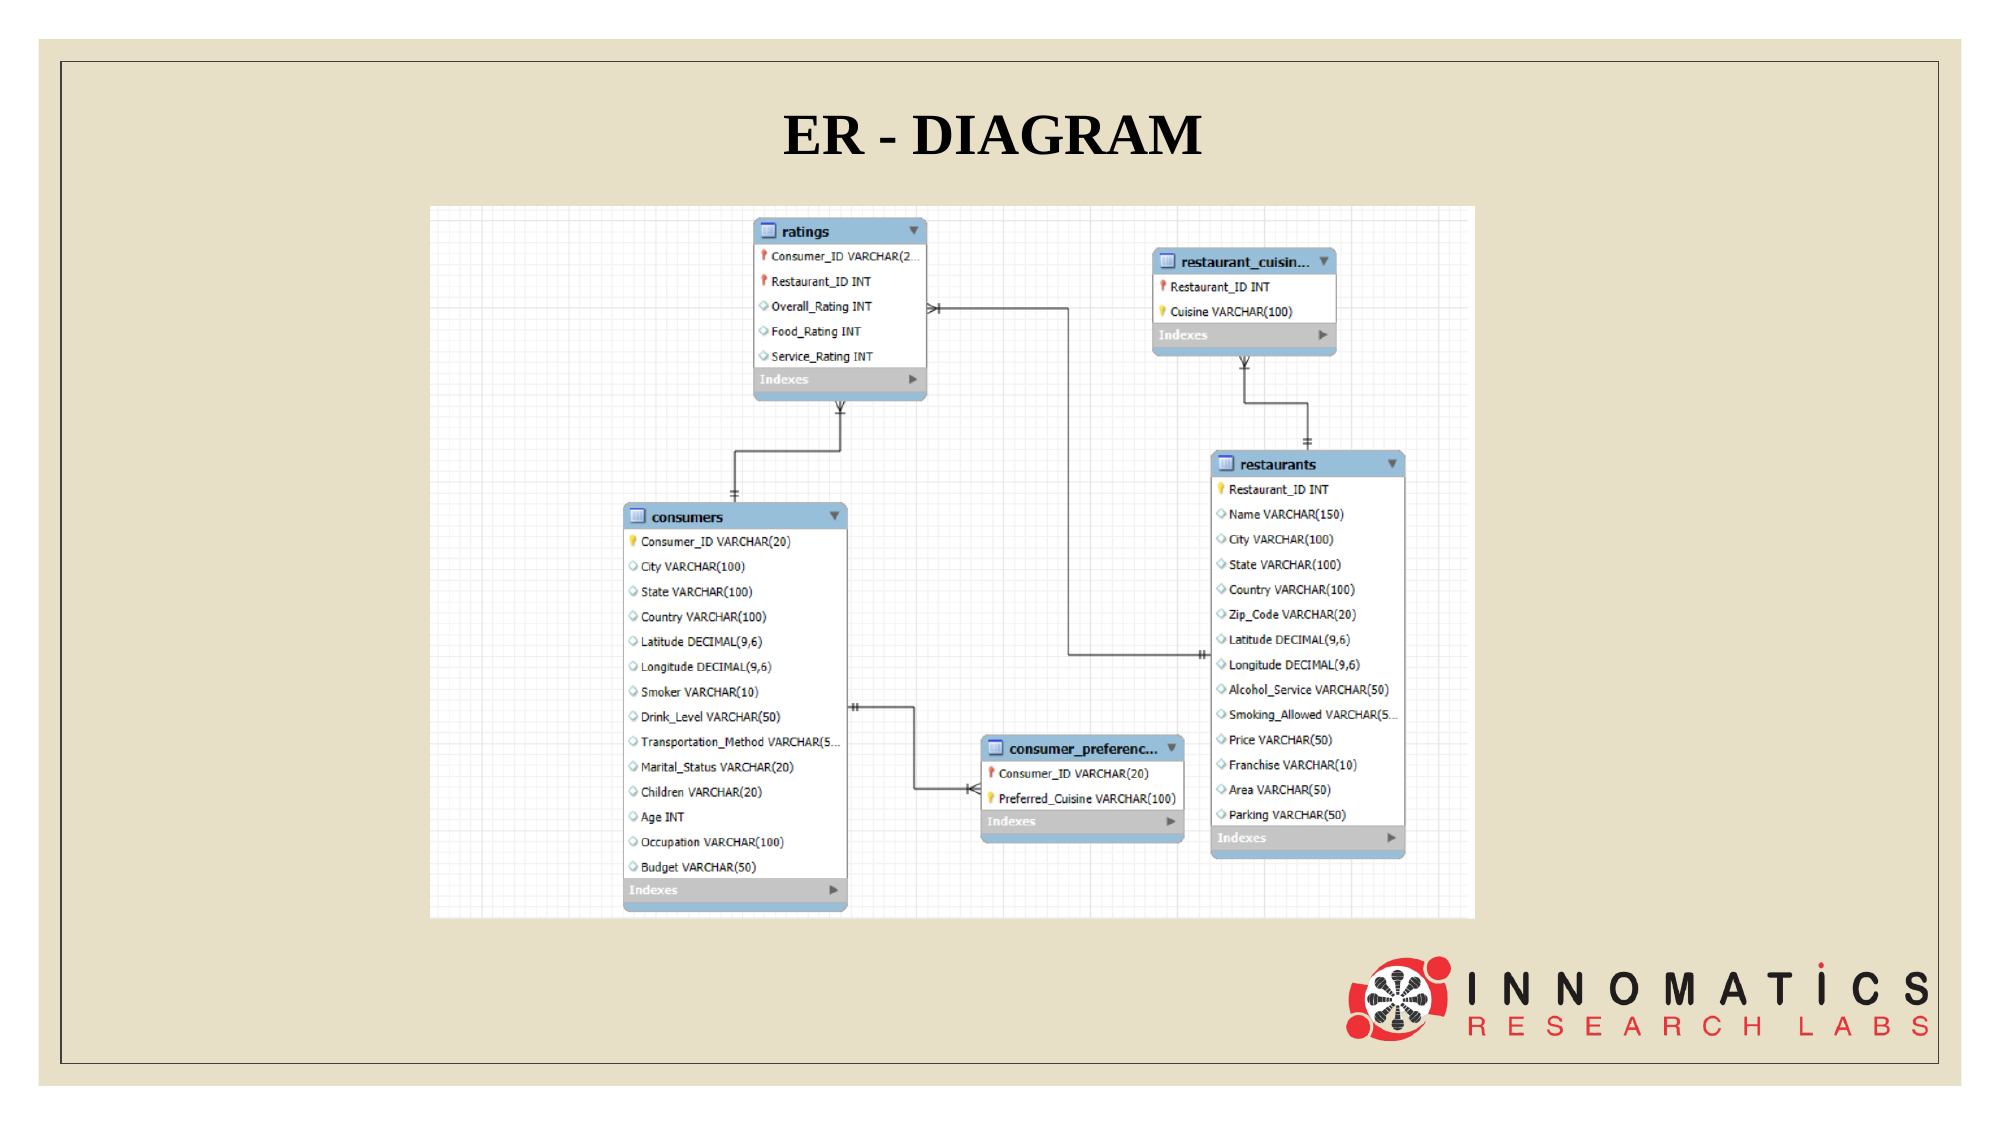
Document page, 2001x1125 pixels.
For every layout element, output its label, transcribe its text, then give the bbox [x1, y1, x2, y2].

text_box ER - DIAGRAM [754, 88, 1246, 174]
picture [430, 206, 1475, 919]
picture [1346, 956, 1928, 1041]
